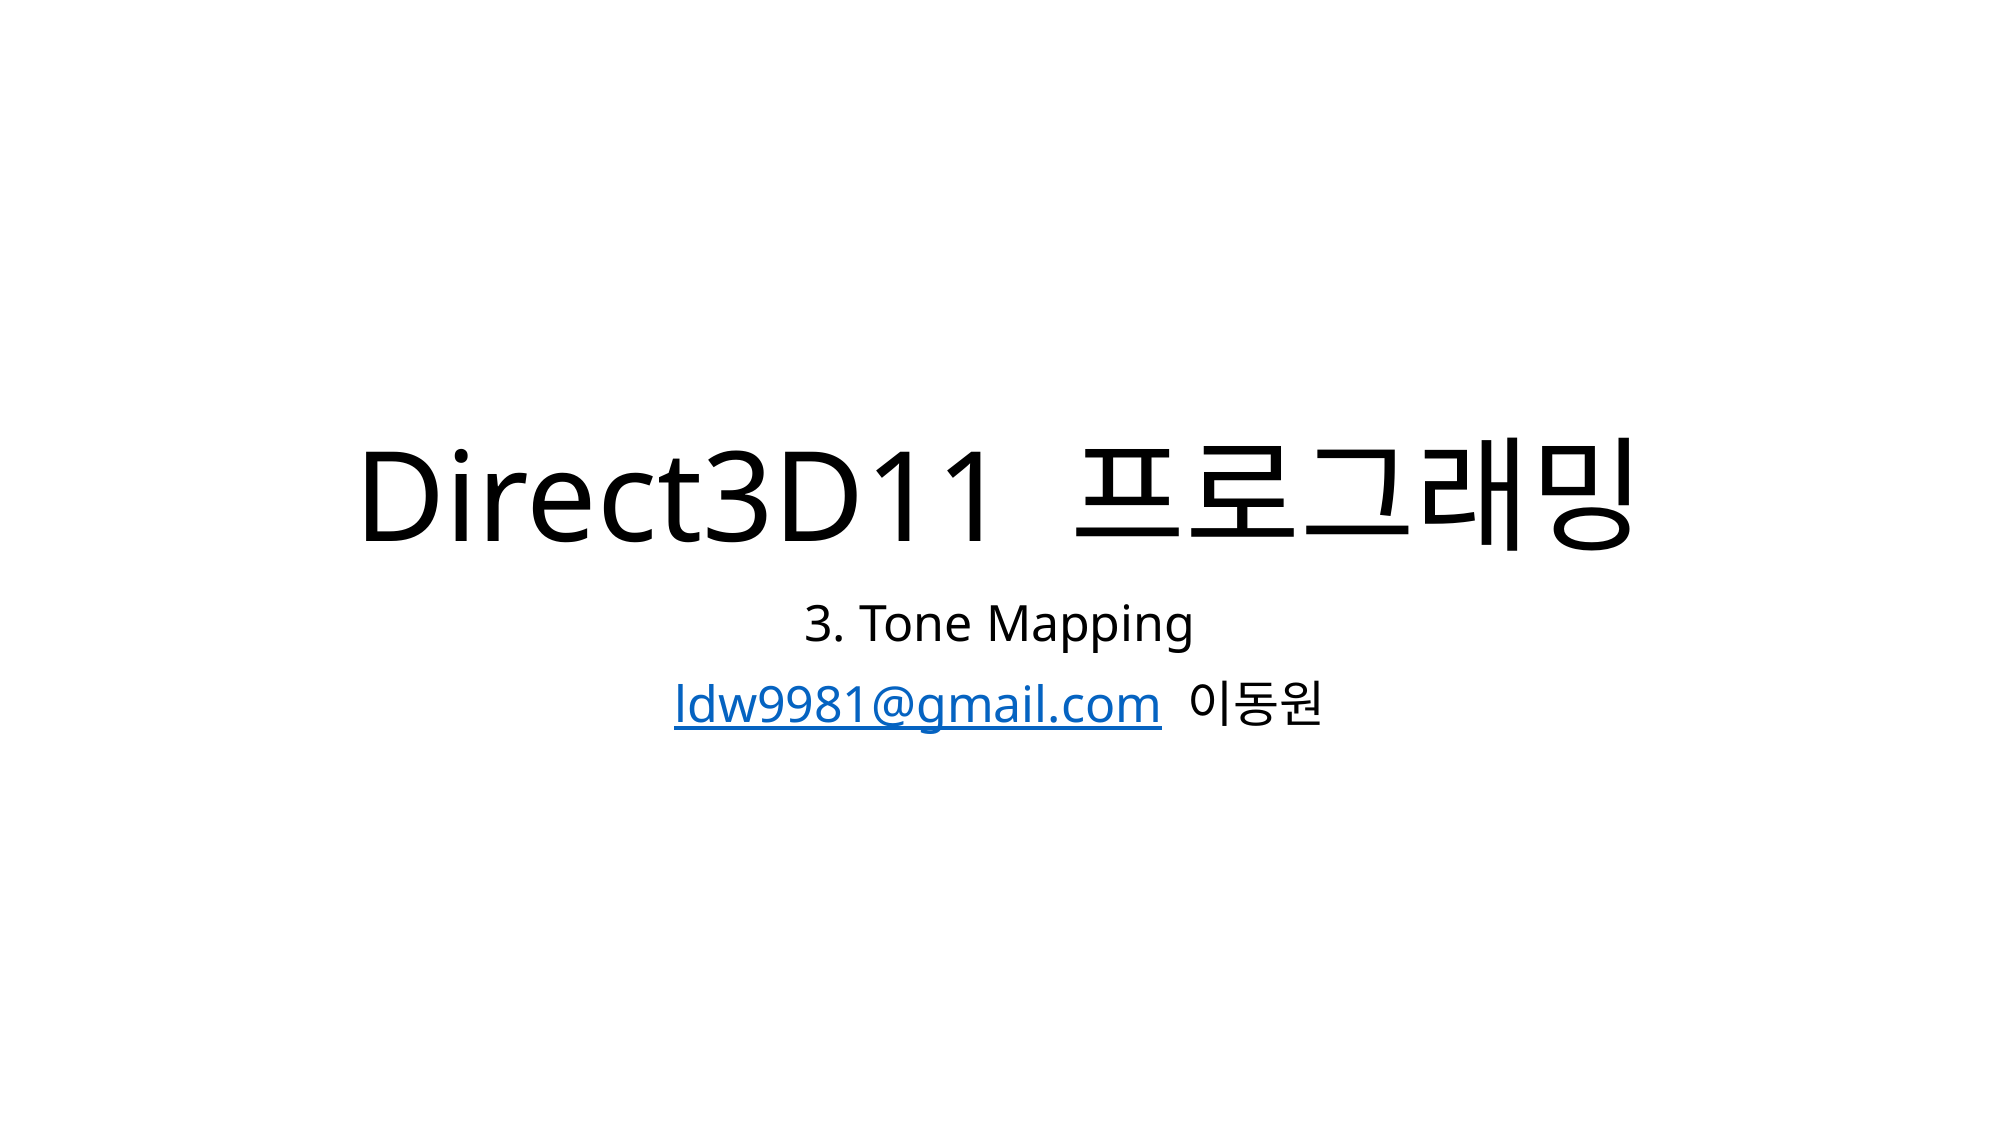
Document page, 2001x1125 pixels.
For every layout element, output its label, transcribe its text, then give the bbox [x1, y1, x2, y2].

subtitle 3. Tone Mapping ldw9981@gmail.com 이동원 [249, 590, 1750, 863]
title Direct3D11 프로그래밍 [249, 184, 1750, 576]
